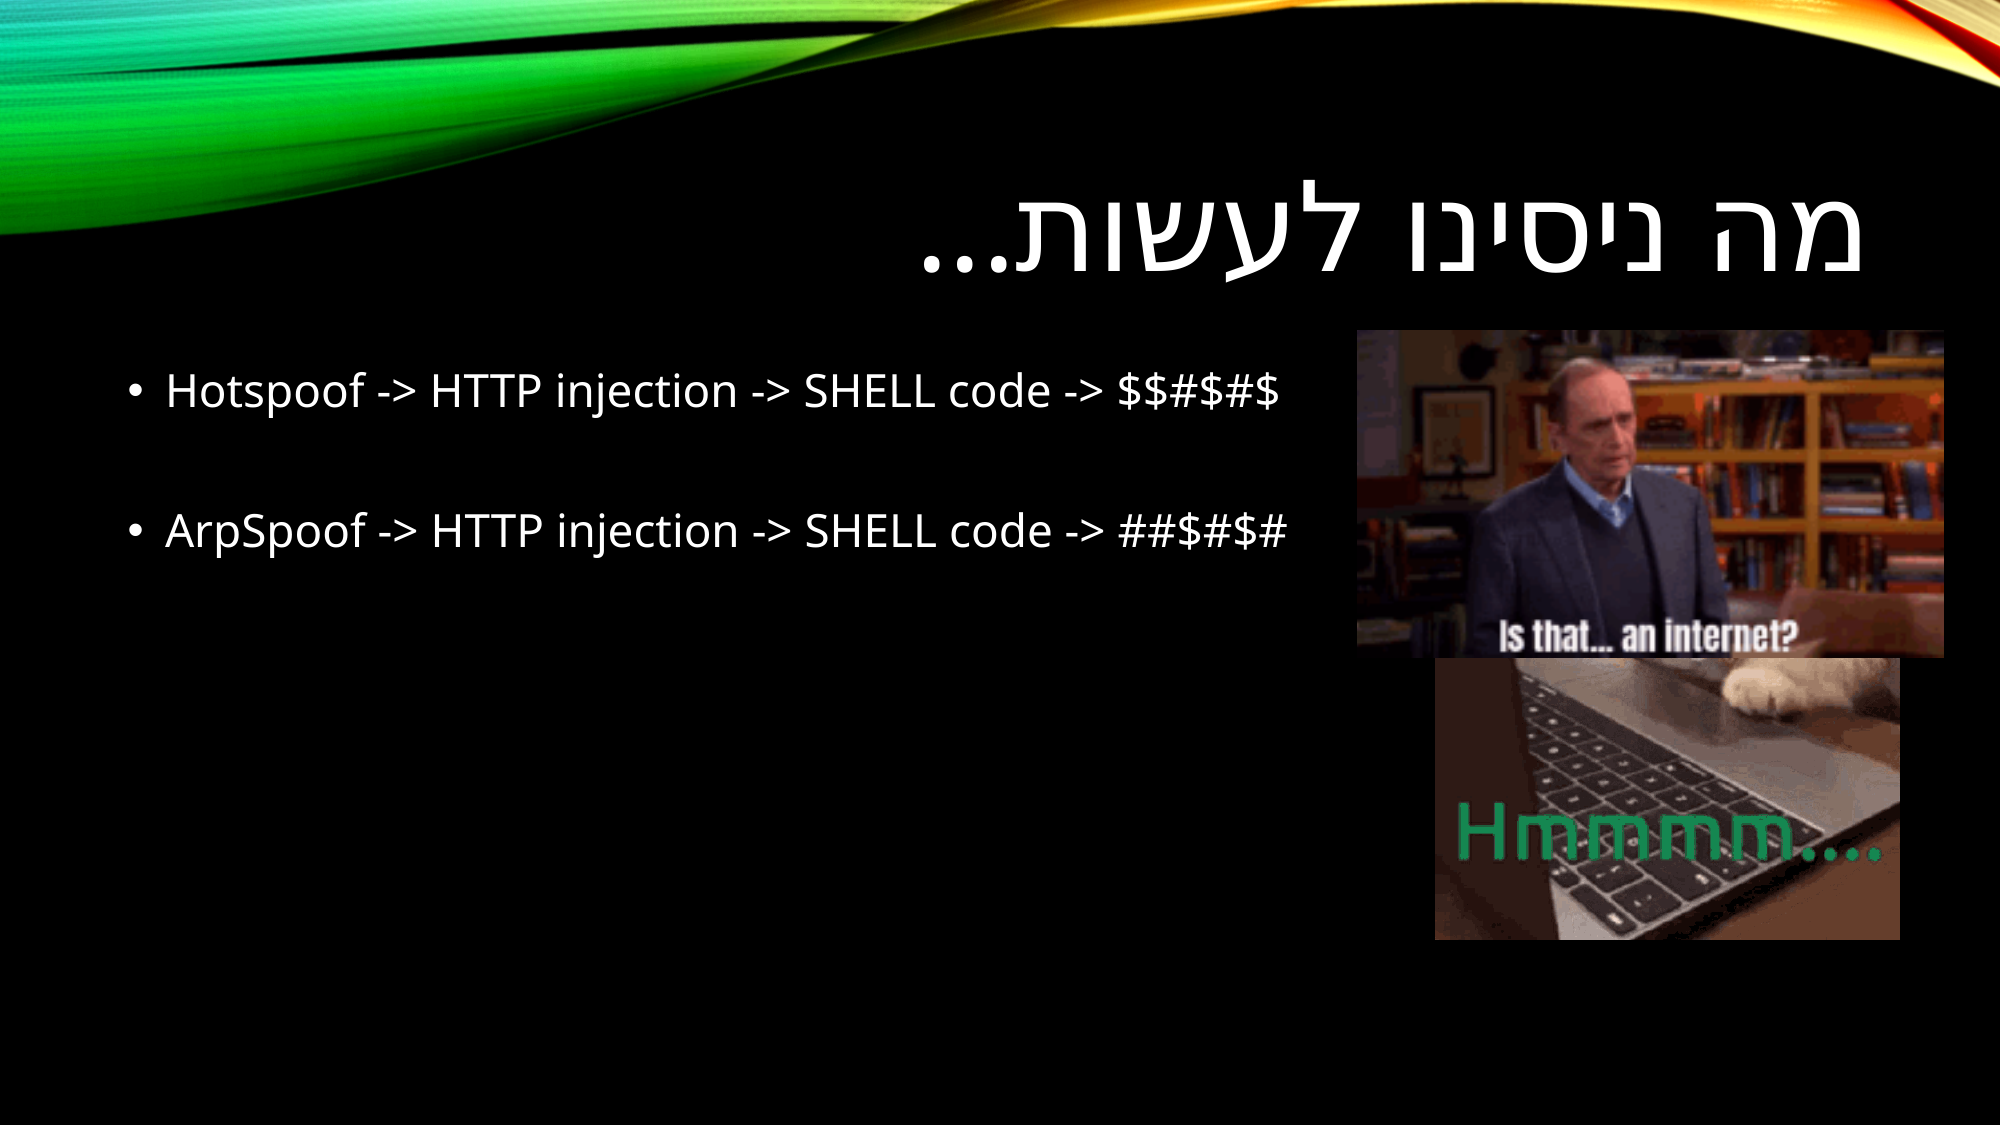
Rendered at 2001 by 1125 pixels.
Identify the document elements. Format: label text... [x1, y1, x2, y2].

picture [1357, 330, 1944, 940]
picture [0, 0, 2000, 237]
title מה ניסינו לעשות... [474, 125, 1888, 338]
list Hotspoof -> HTTP injection -> SHELL code -> $$#$#$ ArpSpoof -> HTTP injection -> SHELL code -> ##$#$# [112, 360, 1888, 1021]
